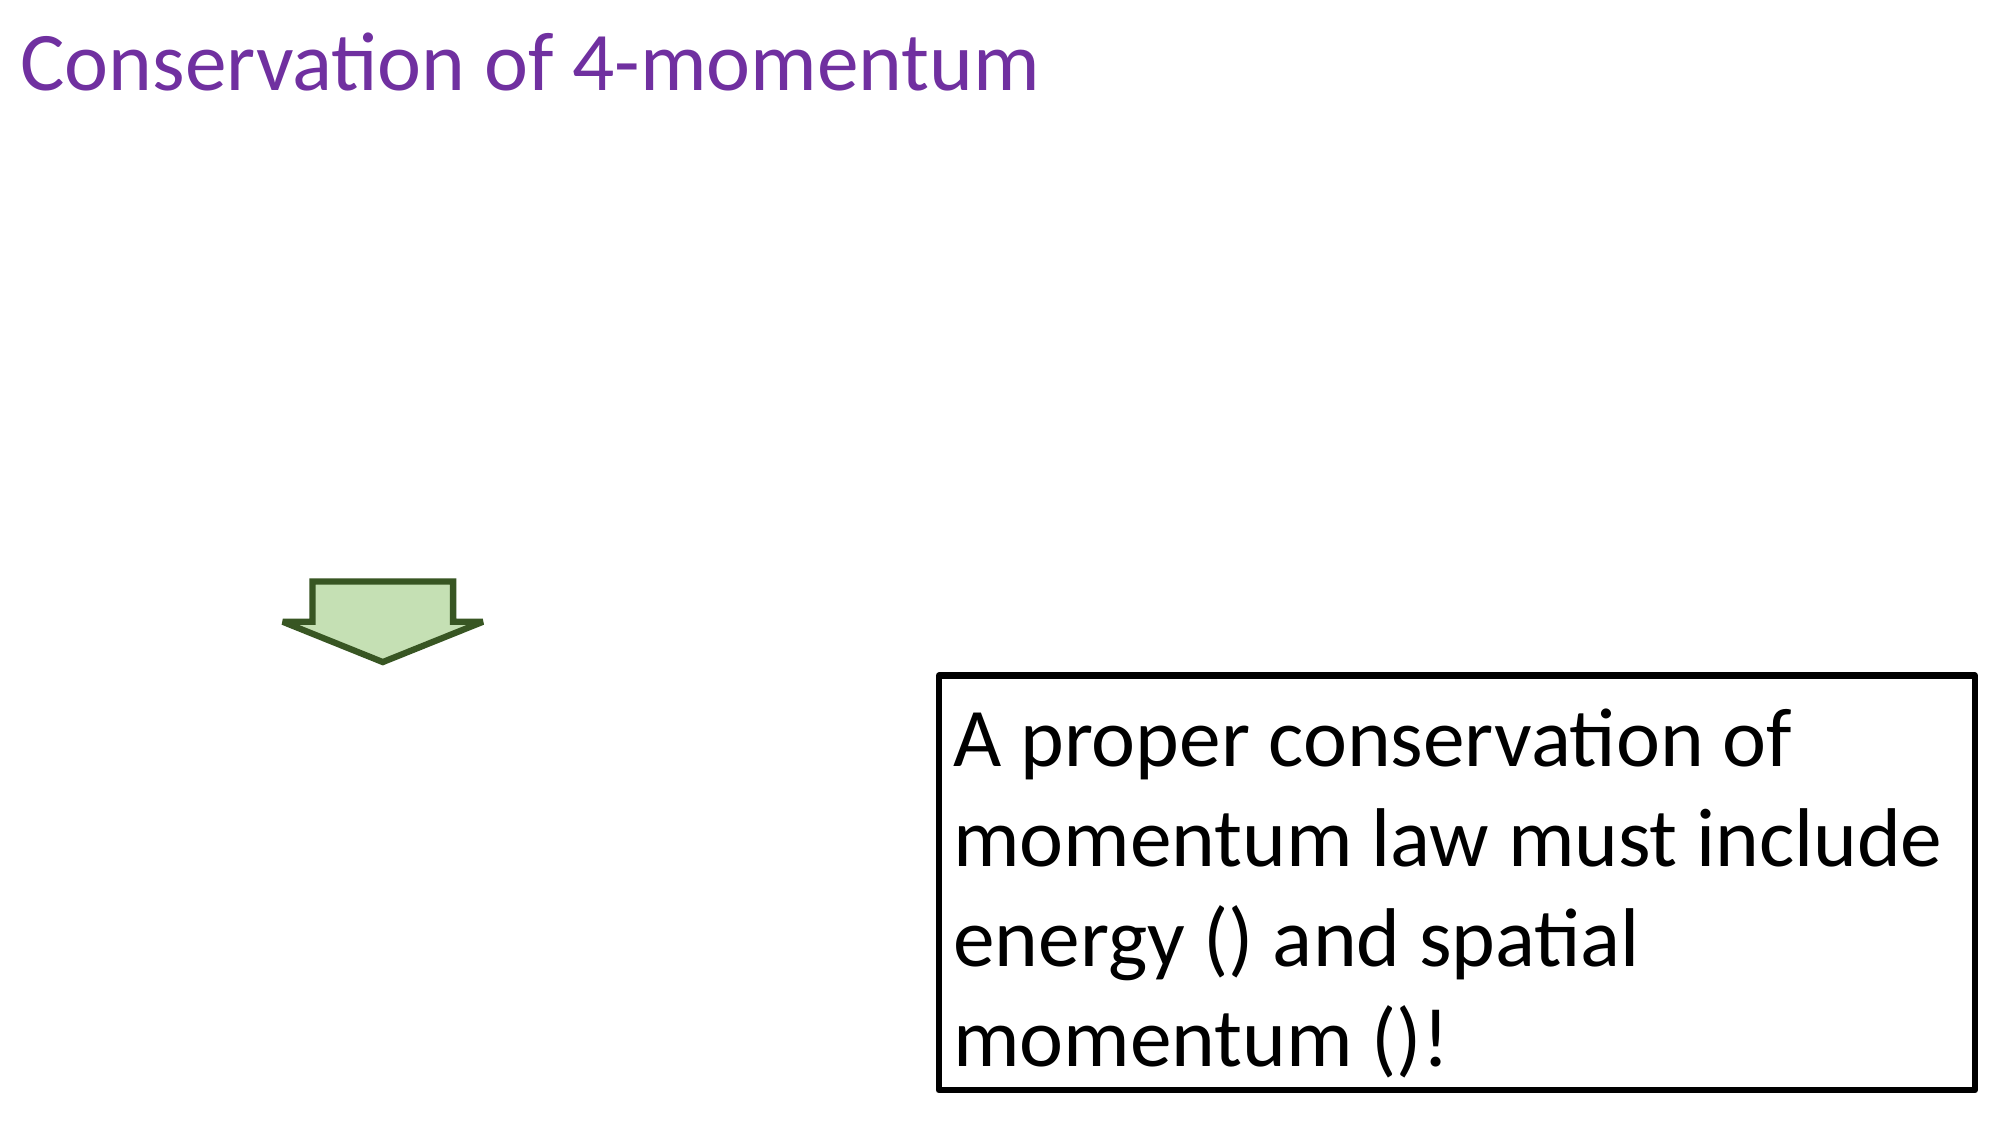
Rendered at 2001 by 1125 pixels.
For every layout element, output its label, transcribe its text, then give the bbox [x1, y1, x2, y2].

text_box Conservation of 4-momentum [5, 0, 1056, 115]
text_box [282, 580, 484, 664]
